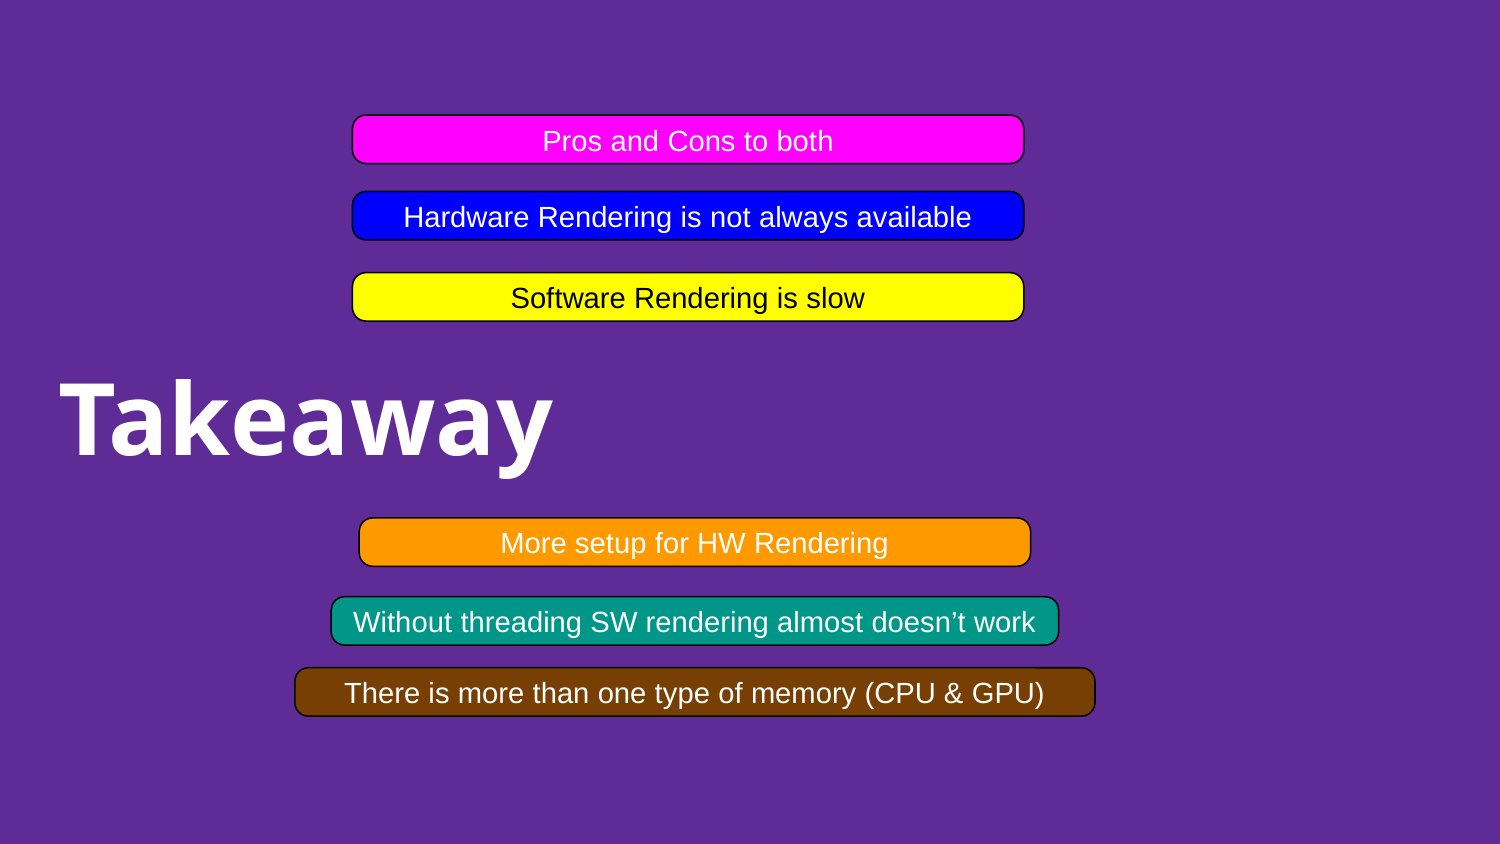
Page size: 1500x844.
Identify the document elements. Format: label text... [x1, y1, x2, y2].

text_box Without threading SW rendering almost doesn’t work [331, 596, 1059, 646]
text_box Software Rendering is slow [352, 272, 1024, 322]
text_box Pros and Cons to both [352, 115, 1024, 164]
text_box There is more than one type of memory (CPU & GPU) [294, 667, 1096, 717]
text_box More setup for HW Rendering [359, 517, 1031, 567]
text_box Hardware Rendering is not always available [352, 191, 1024, 240]
title Takeaway [43, 79, 963, 751]
